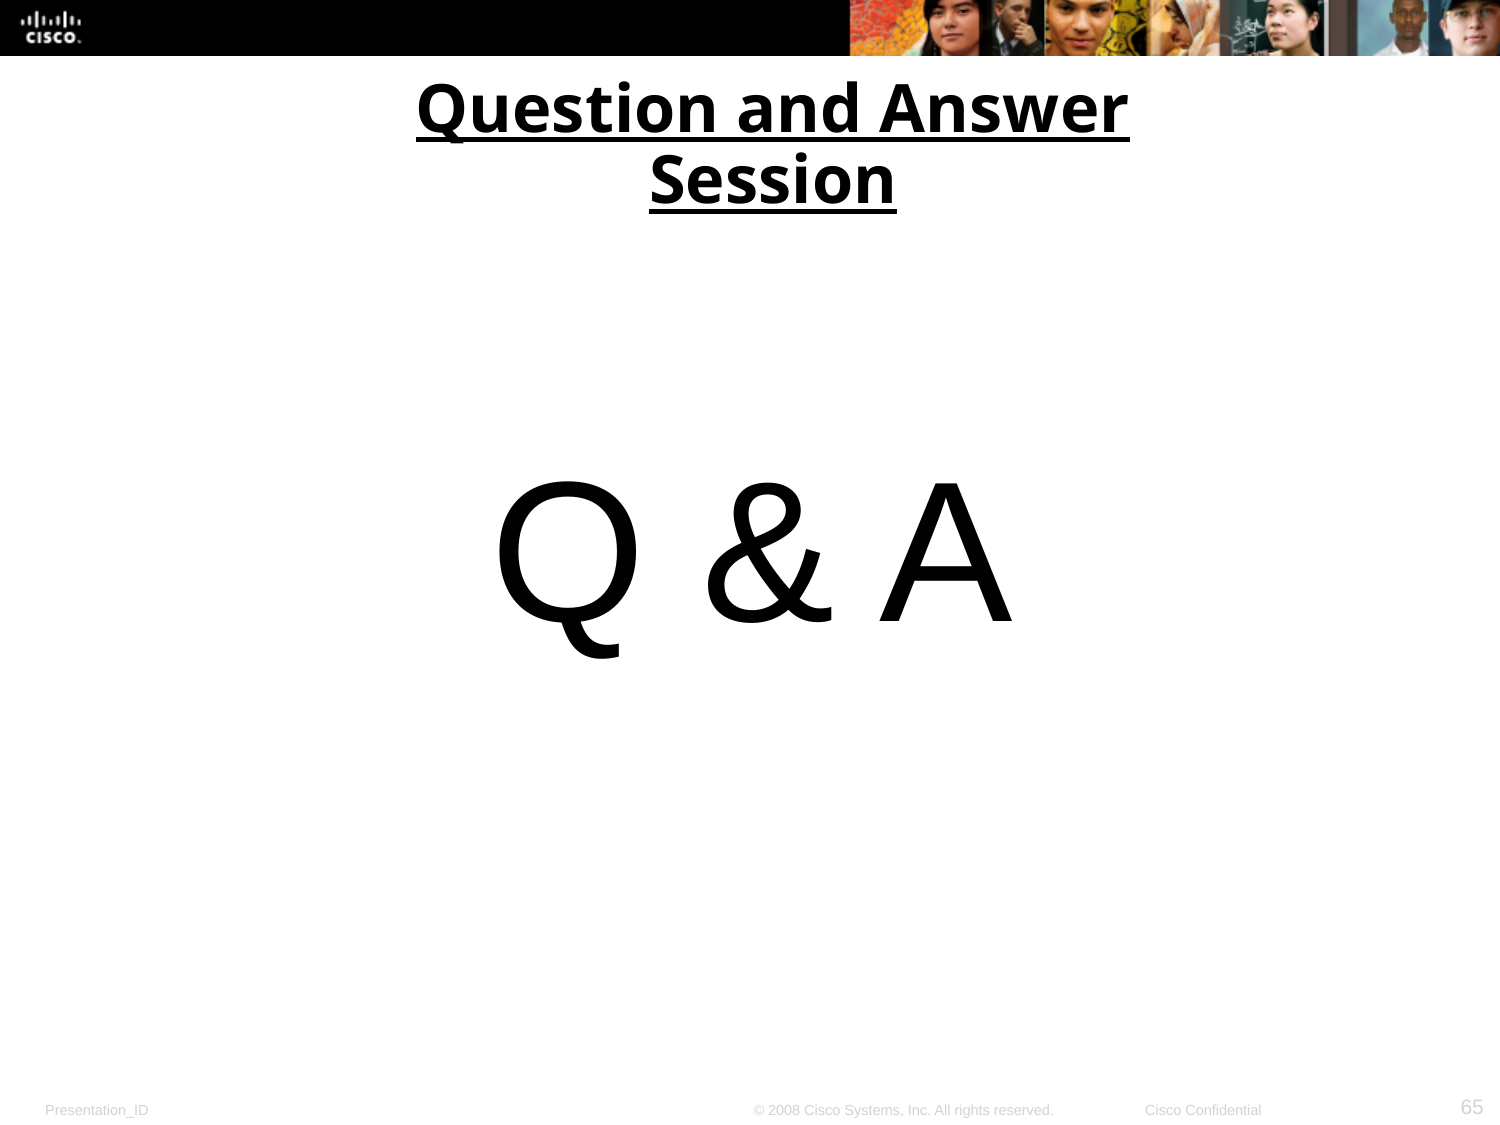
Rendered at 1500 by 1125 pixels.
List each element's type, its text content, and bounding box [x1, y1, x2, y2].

title Question and Answer Session [283, 23, 1263, 226]
text_box Q & A [343, 441, 1160, 673]
picture [0, 0, 1500, 56]
